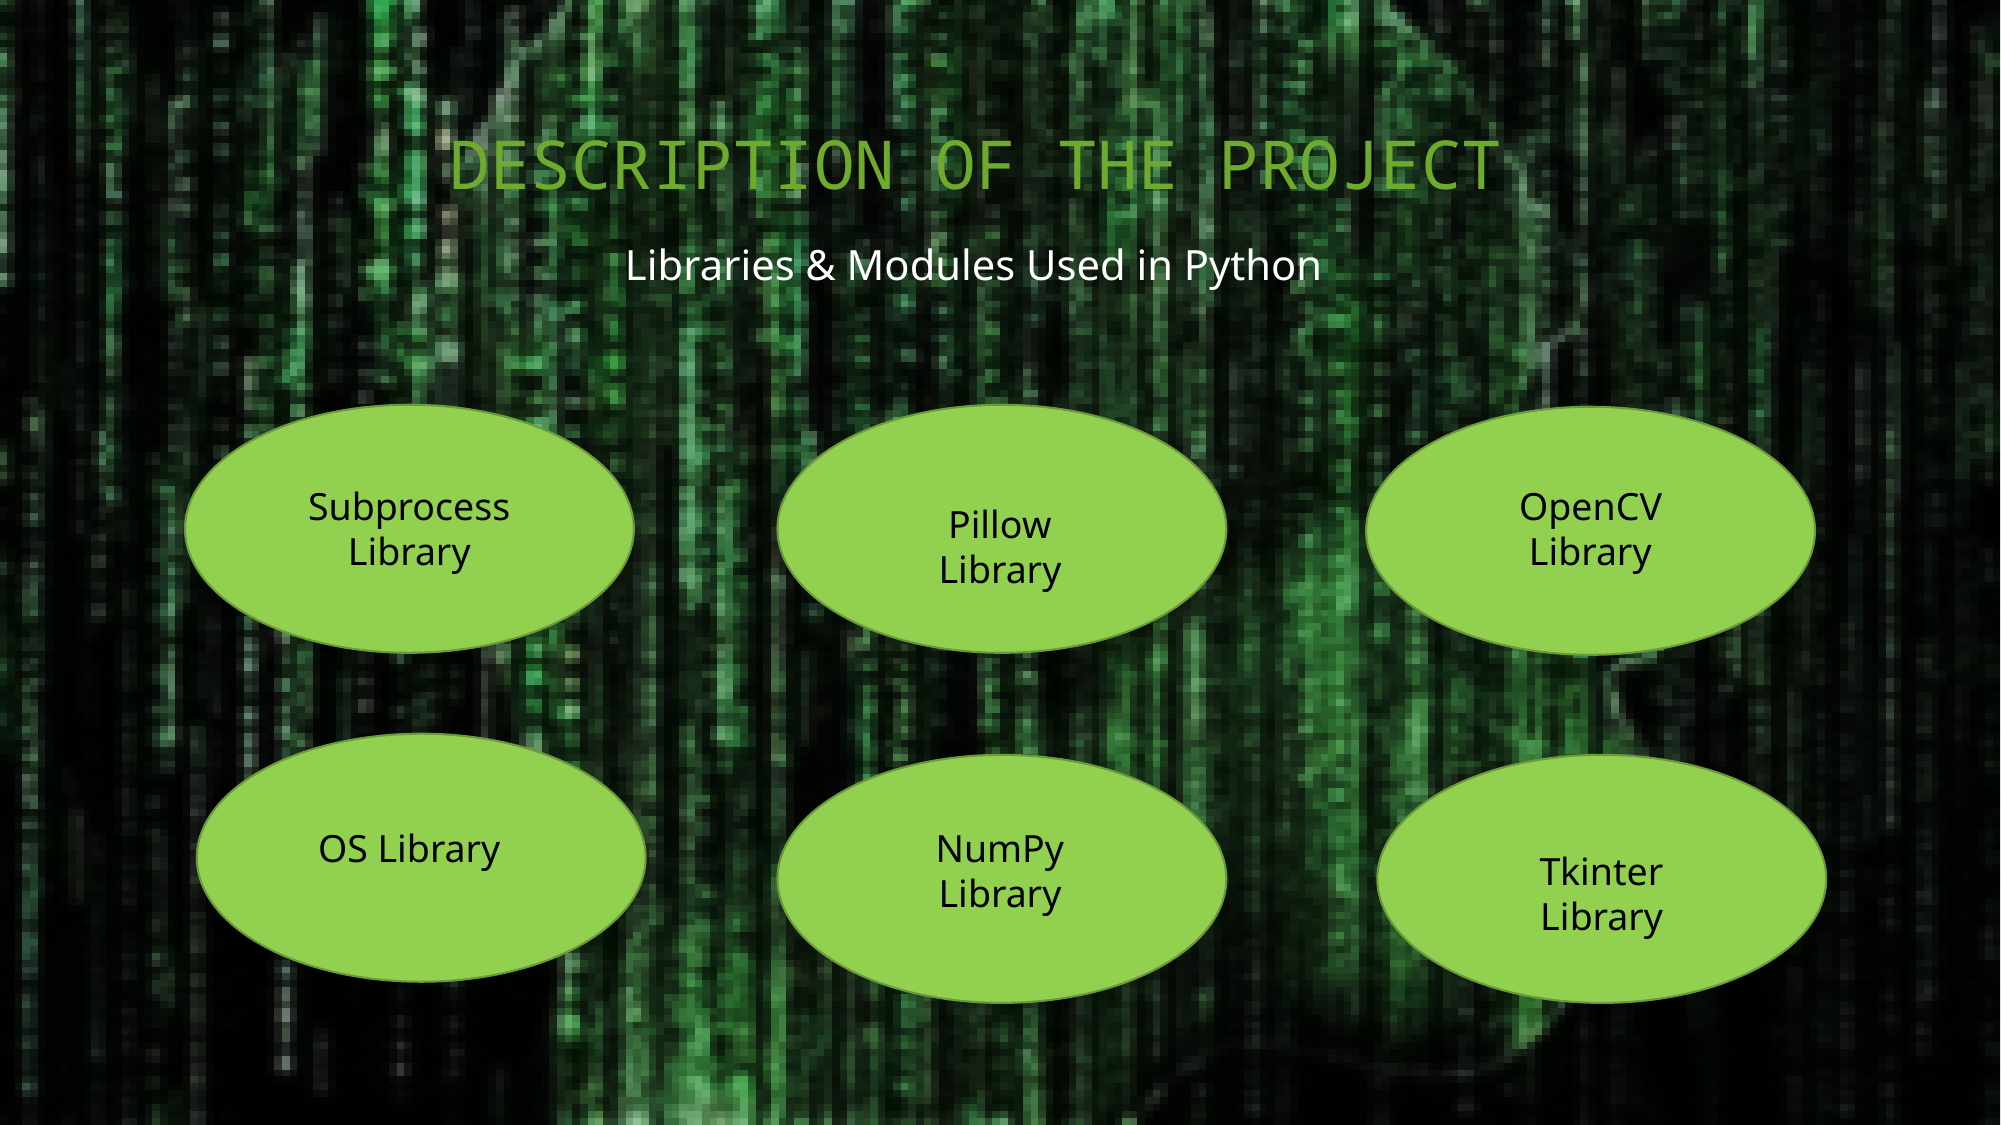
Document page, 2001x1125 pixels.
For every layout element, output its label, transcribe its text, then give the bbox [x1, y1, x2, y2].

text_box OS Library [279, 817, 540, 878]
text_box Tkinter Library [1471, 840, 1732, 946]
text_box [776, 403, 1228, 654]
text_box [776, 753, 1223, 1004]
text_box OpenCV Library [1460, 475, 1721, 581]
text_box [1165, 852, 1426, 914]
picture [0, 0, 2001, 1125]
text_box [1365, 405, 1817, 656]
text_box Pillow Library [870, 494, 1130, 599]
title DESCRIPTION OF THE PROJECT [400, 106, 1553, 212]
text_box [195, 732, 647, 983]
text_box NumPy Library [870, 818, 1130, 923]
text_box Subprocess Library [279, 475, 540, 581]
text_box [1381, 753, 1828, 1004]
text_box Libraries & Modules Used in Python [610, 231, 1343, 296]
text_box [183, 403, 635, 654]
